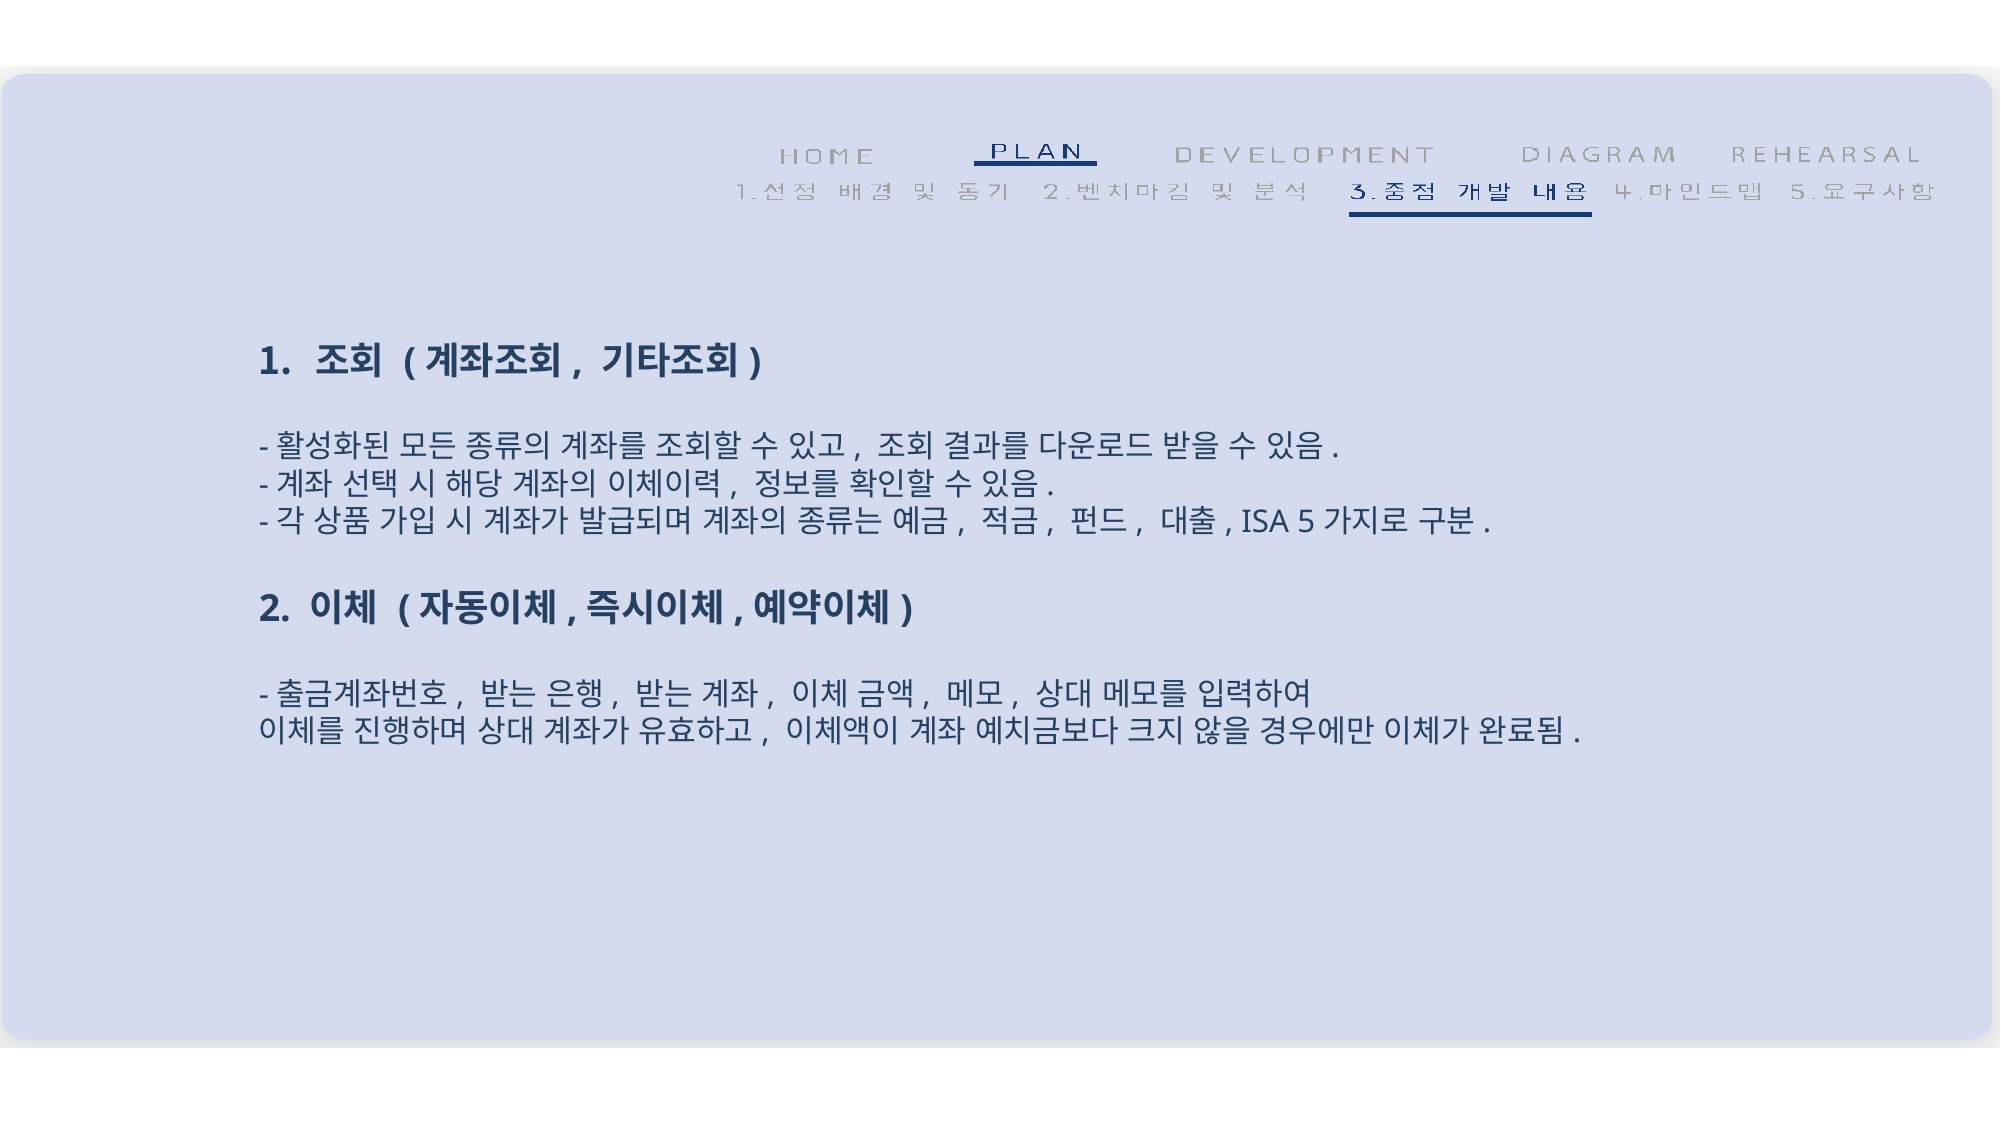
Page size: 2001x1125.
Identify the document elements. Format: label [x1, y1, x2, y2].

picture [0, 66, 2000, 1049]
